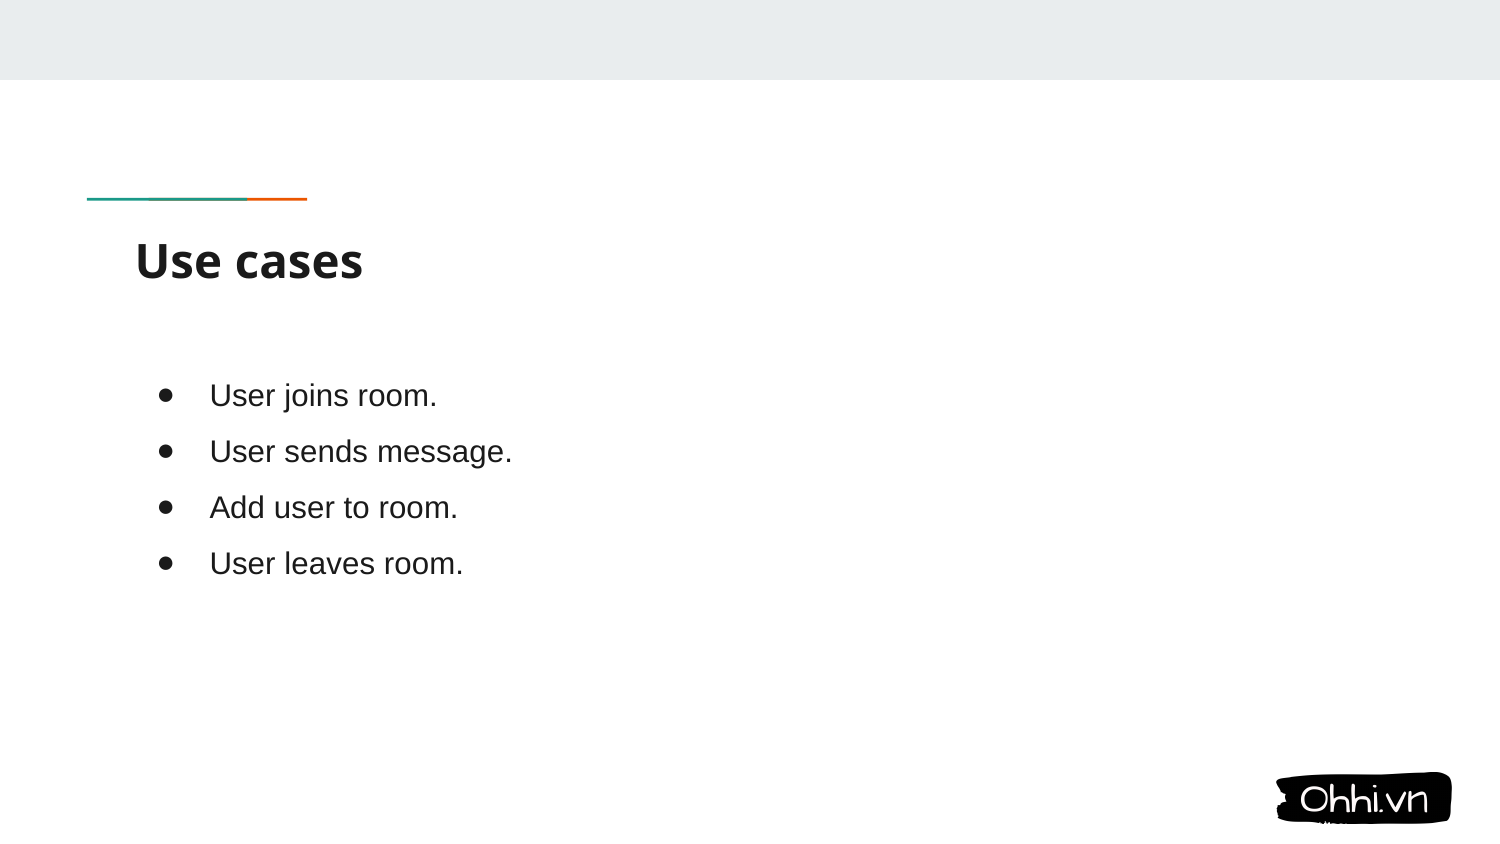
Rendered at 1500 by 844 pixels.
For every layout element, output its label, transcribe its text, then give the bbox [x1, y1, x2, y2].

picture [1276, 772, 1452, 824]
title Use cases [119, 216, 1381, 305]
list User joins room. User sends message. Add user to room. User leaves room. [119, 341, 1381, 712]
